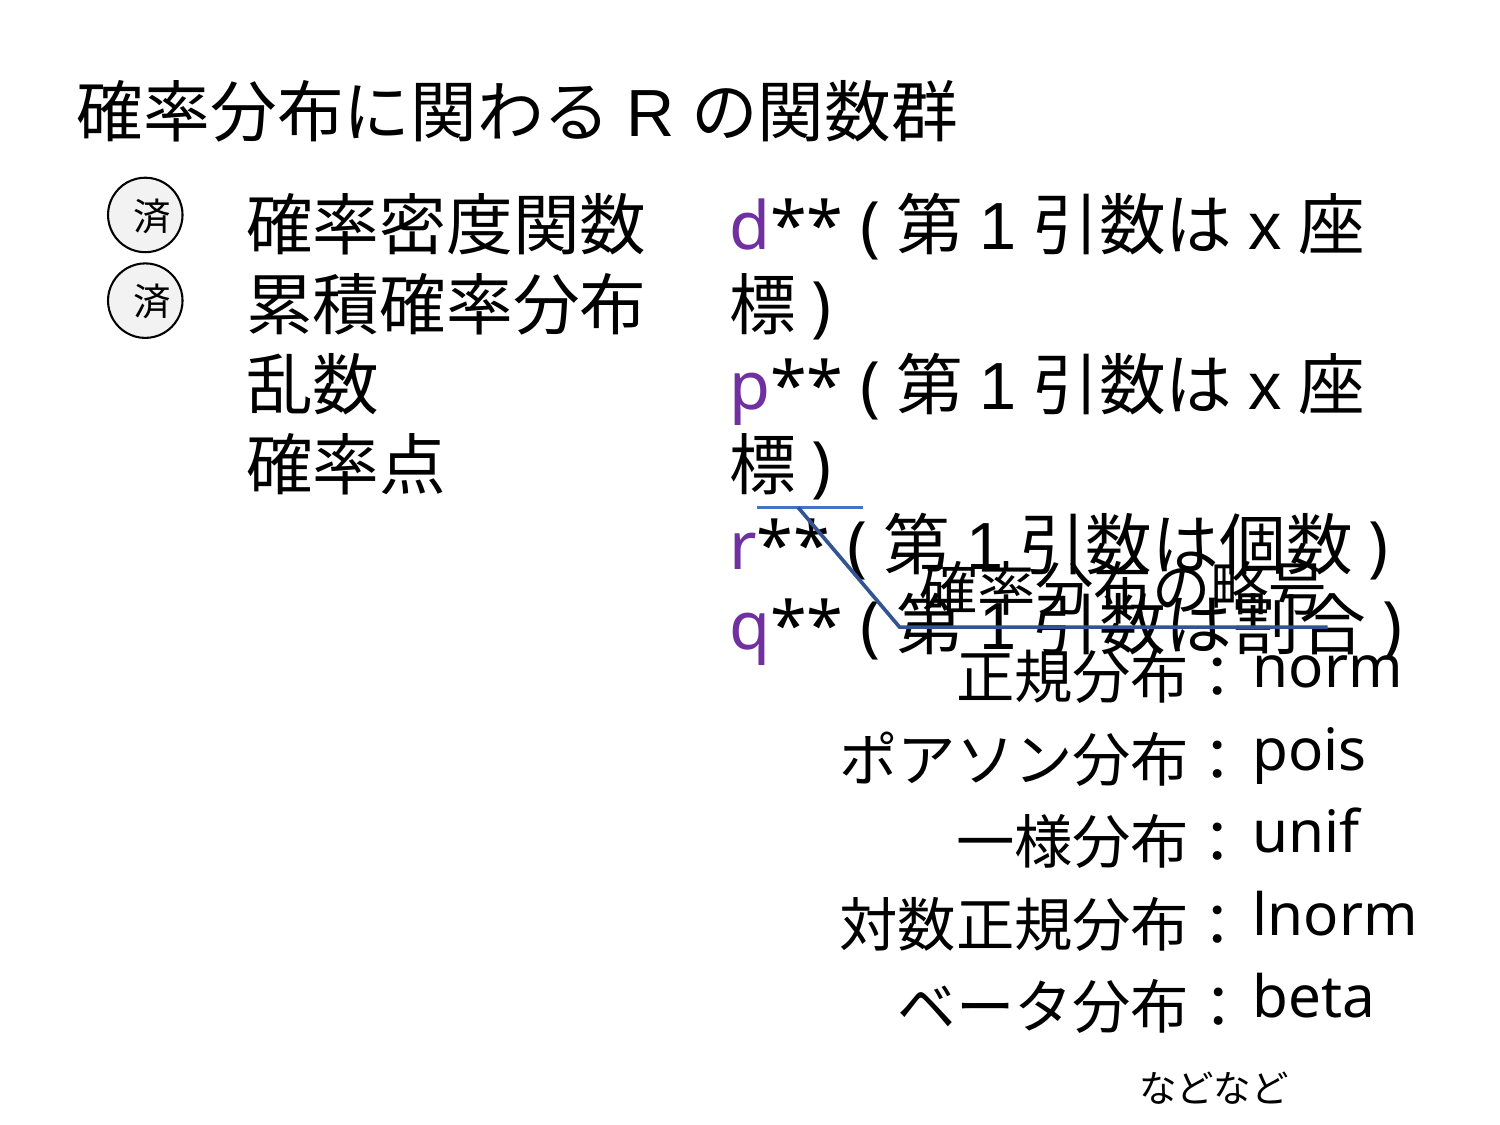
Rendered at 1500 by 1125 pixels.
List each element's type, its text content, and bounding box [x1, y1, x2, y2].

text_box 正規分布： ポアソン分布： 一様分布： 対数正規分布： ベータ分布： [824, 632, 1263, 1048]
text_box 済 [106, 262, 184, 339]
text_box などなど [1124, 1057, 1304, 1118]
text_box 確率分布に関わるRの関数群 [62, 62, 973, 158]
text_box norm pois unif lnorm beta [1237, 621, 1433, 1037]
text_box 確率分布の略号 [965, 544, 1342, 621]
text_box [797, 508, 1301, 629]
text_box 確率密度関数 累積確率分布 乱数 確率点 [231, 175, 662, 511]
text_box 済 [106, 176, 184, 254]
text_box d** (第1引数はx座標) p** (第1引数はx座標) r** (第1引数は個数) q** (第1引数は割合) [714, 175, 1460, 671]
